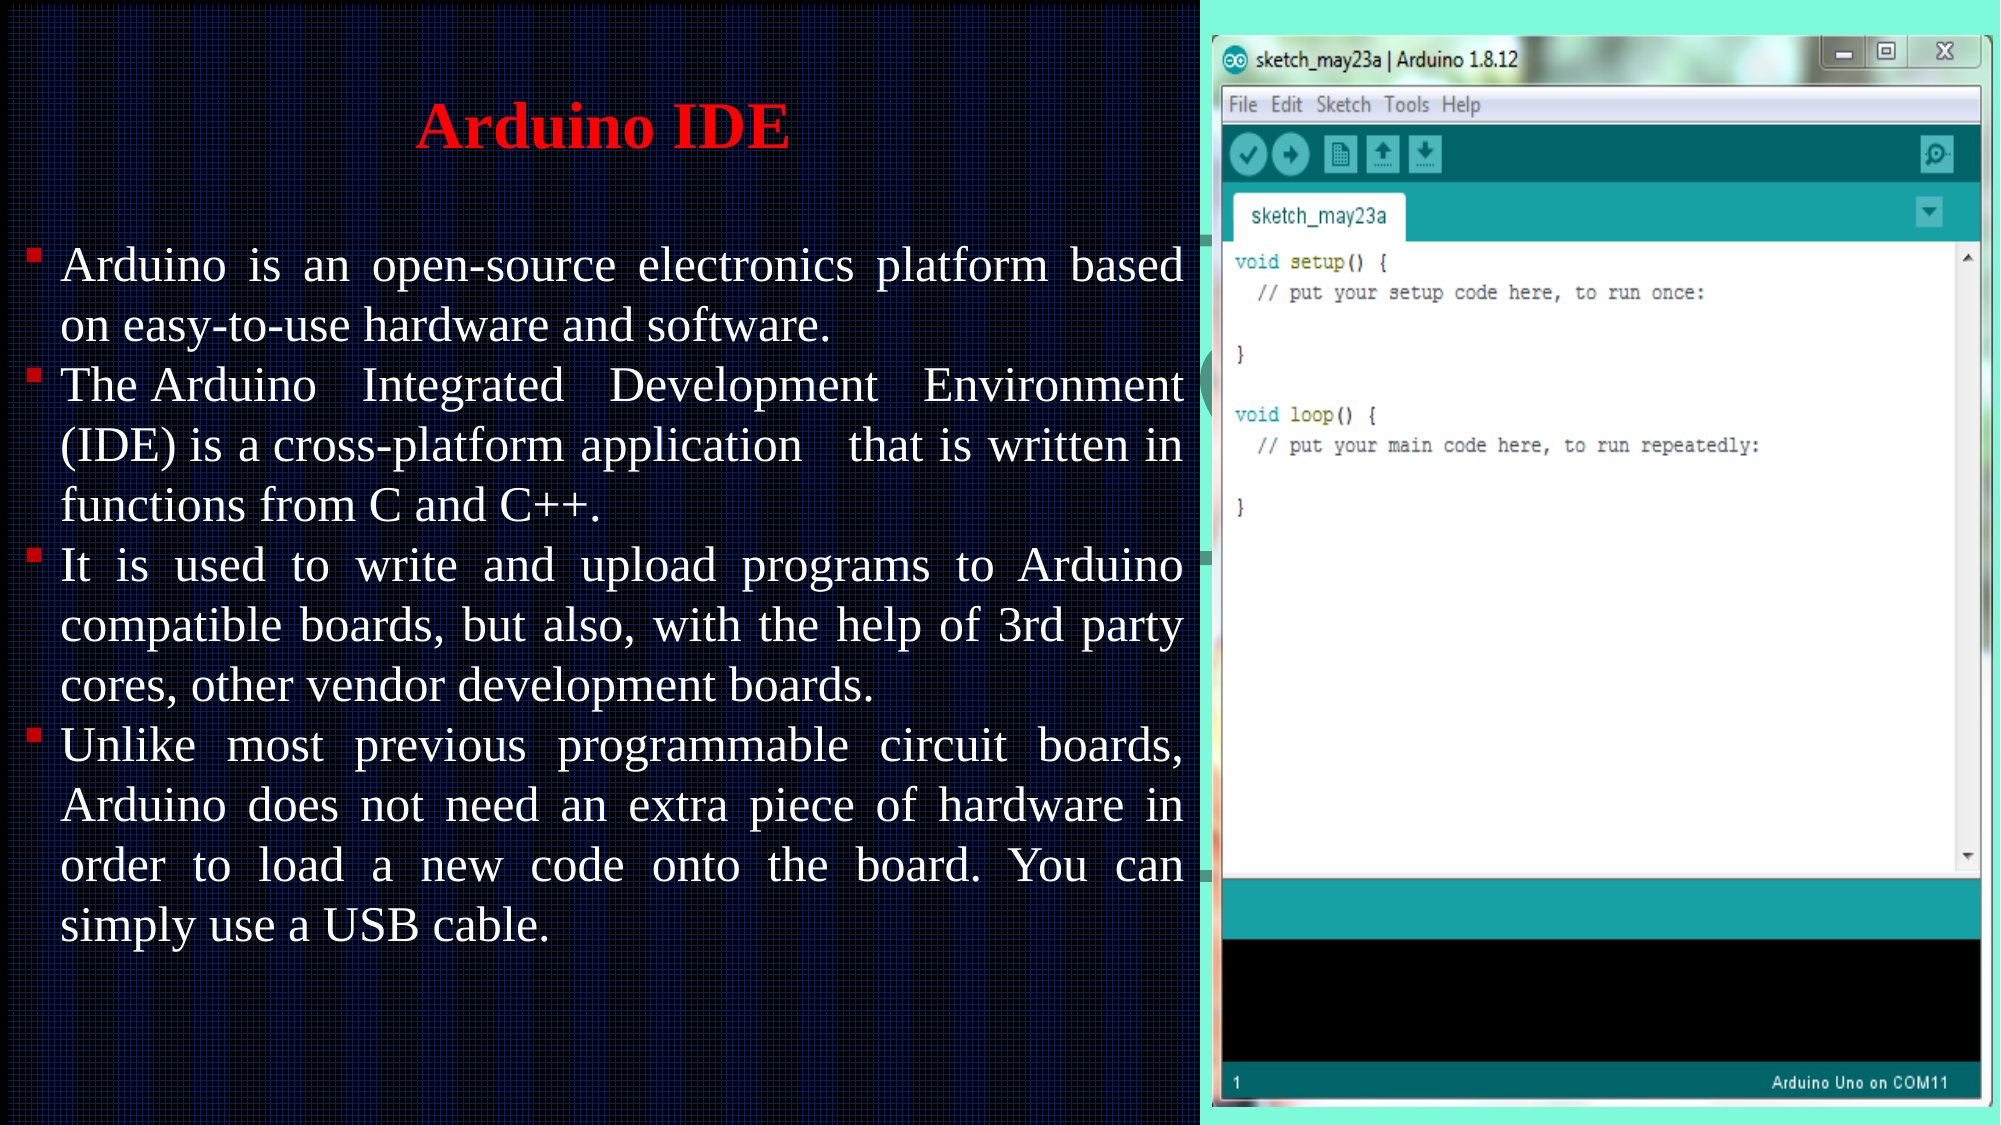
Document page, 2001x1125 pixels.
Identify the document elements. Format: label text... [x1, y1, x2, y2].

list Arduino IDE Arduino is an open-source electronics platform based on easy-to-use hardware and software. The Arduino Integrated Development Environment (IDE) is a cross-platform application that is written in functions from C and C++. It is used to write and upload programs to Arduino compatible boards, but also, with the help of 3rd party cores, other vendor development boards. Unlike most previous programmable circuit boards, Arduino does not need an extra piece of hardware in order to load a new code onto the board. You can simply use a USB cable. [7, 4, 1200, 1125]
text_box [24, 59, 1212, 1052]
picture [1212, 35, 1993, 1107]
